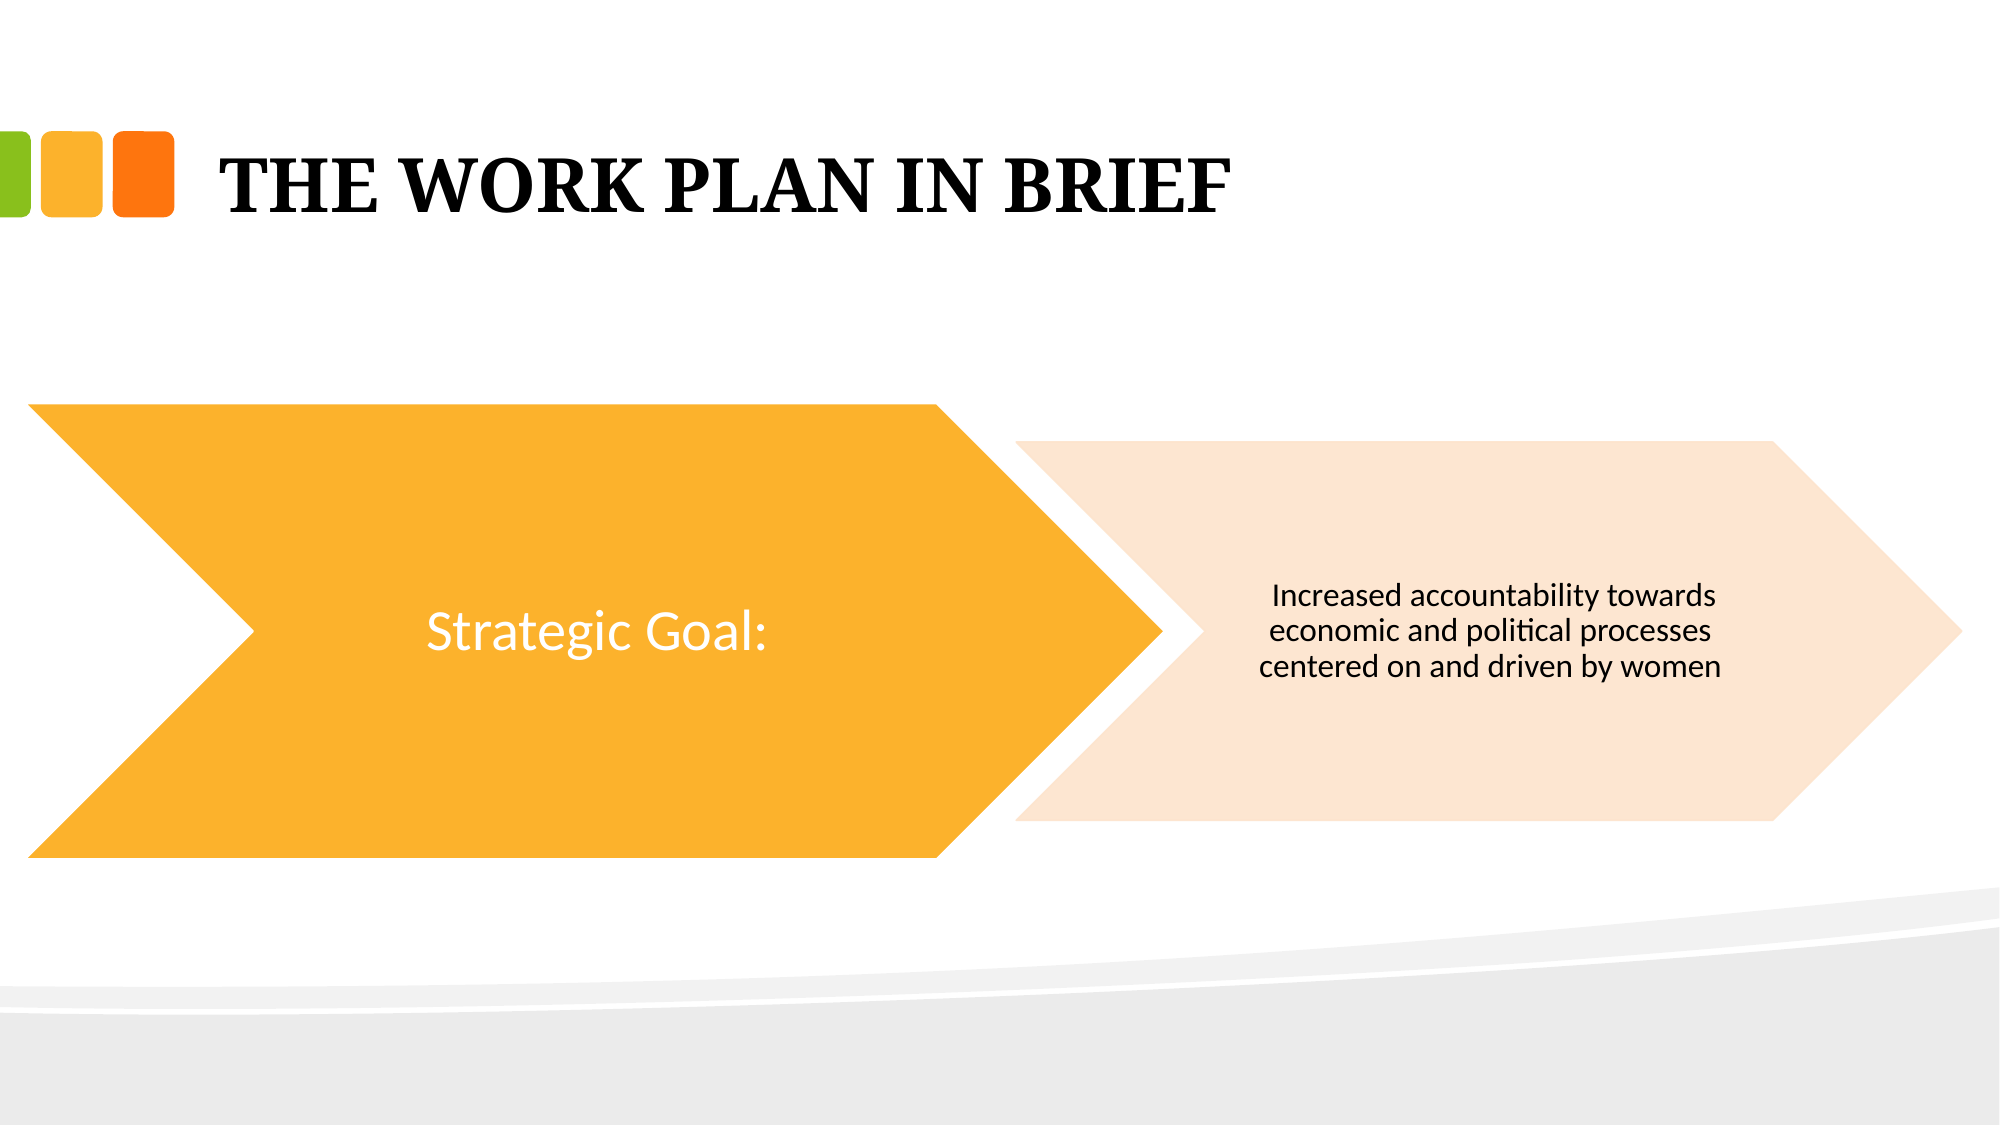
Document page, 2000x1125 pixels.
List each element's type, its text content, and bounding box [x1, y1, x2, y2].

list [24, 199, 1963, 1063]
title THE WORK PLAN IN BRIEF [199, 24, 1800, 199]
